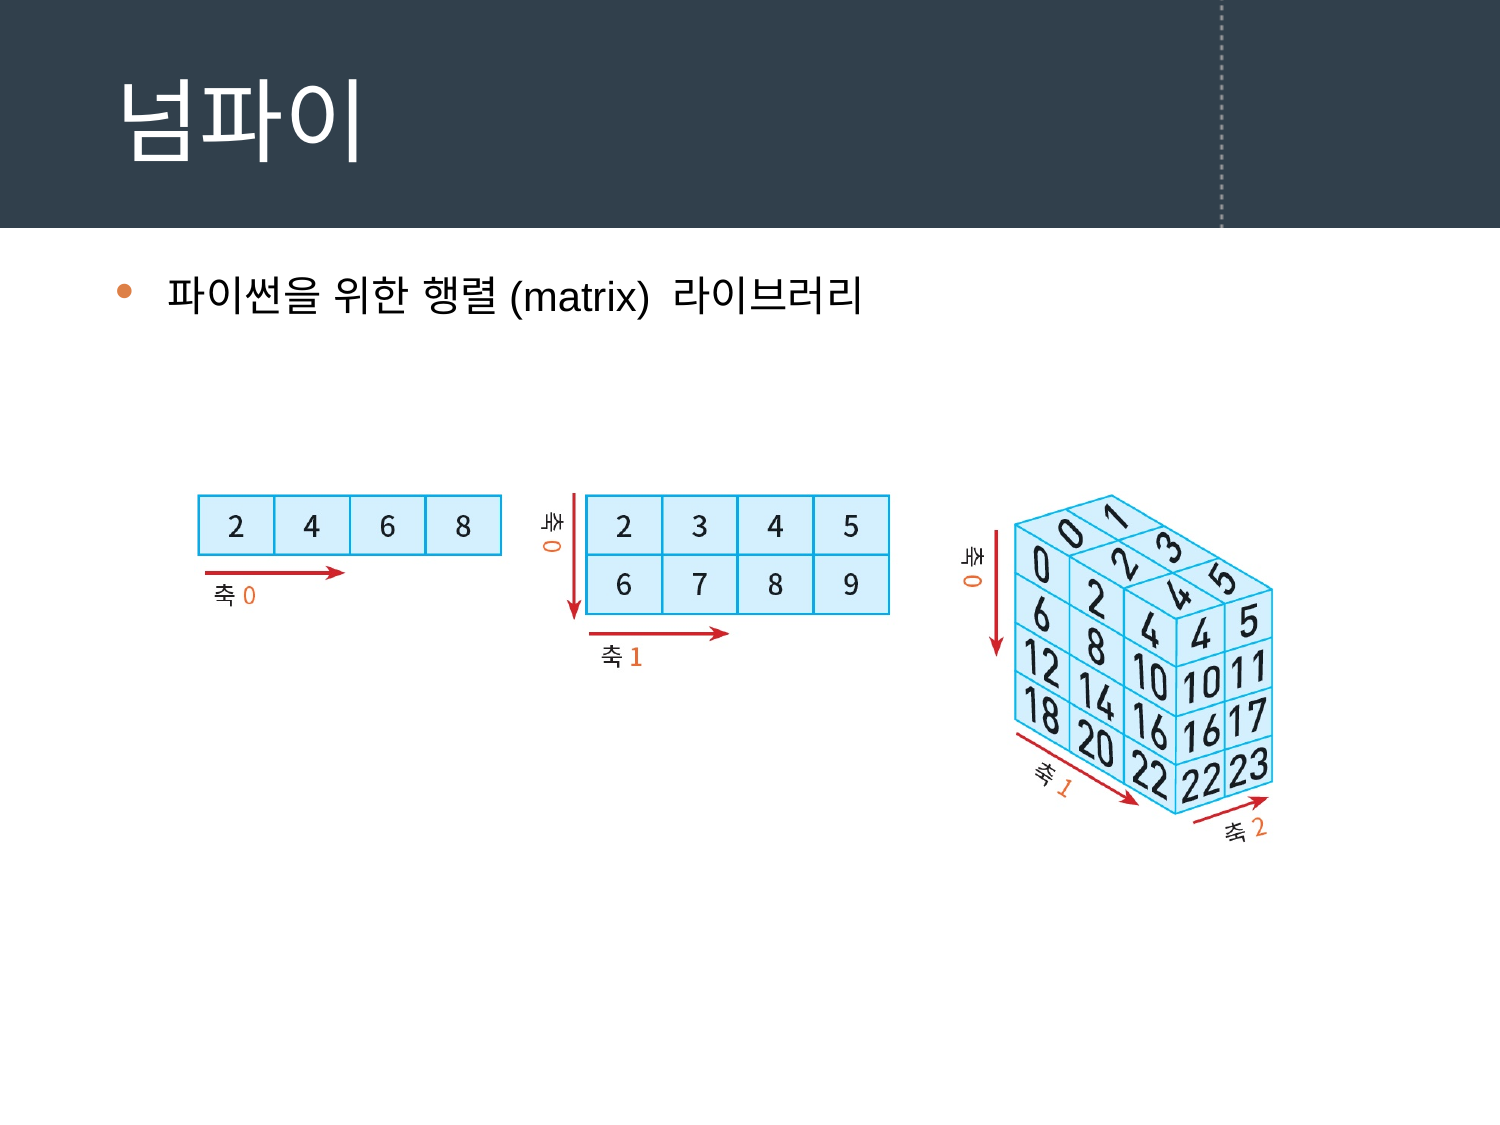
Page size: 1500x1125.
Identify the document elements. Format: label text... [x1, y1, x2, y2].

picture [194, 491, 1276, 849]
title 넘파이 [100, 37, 1438, 200]
picture [0, 0, 1500, 228]
list 파이썬을 위한 행렬(matrix) 라이브러리 [100, 262, 1438, 1000]
